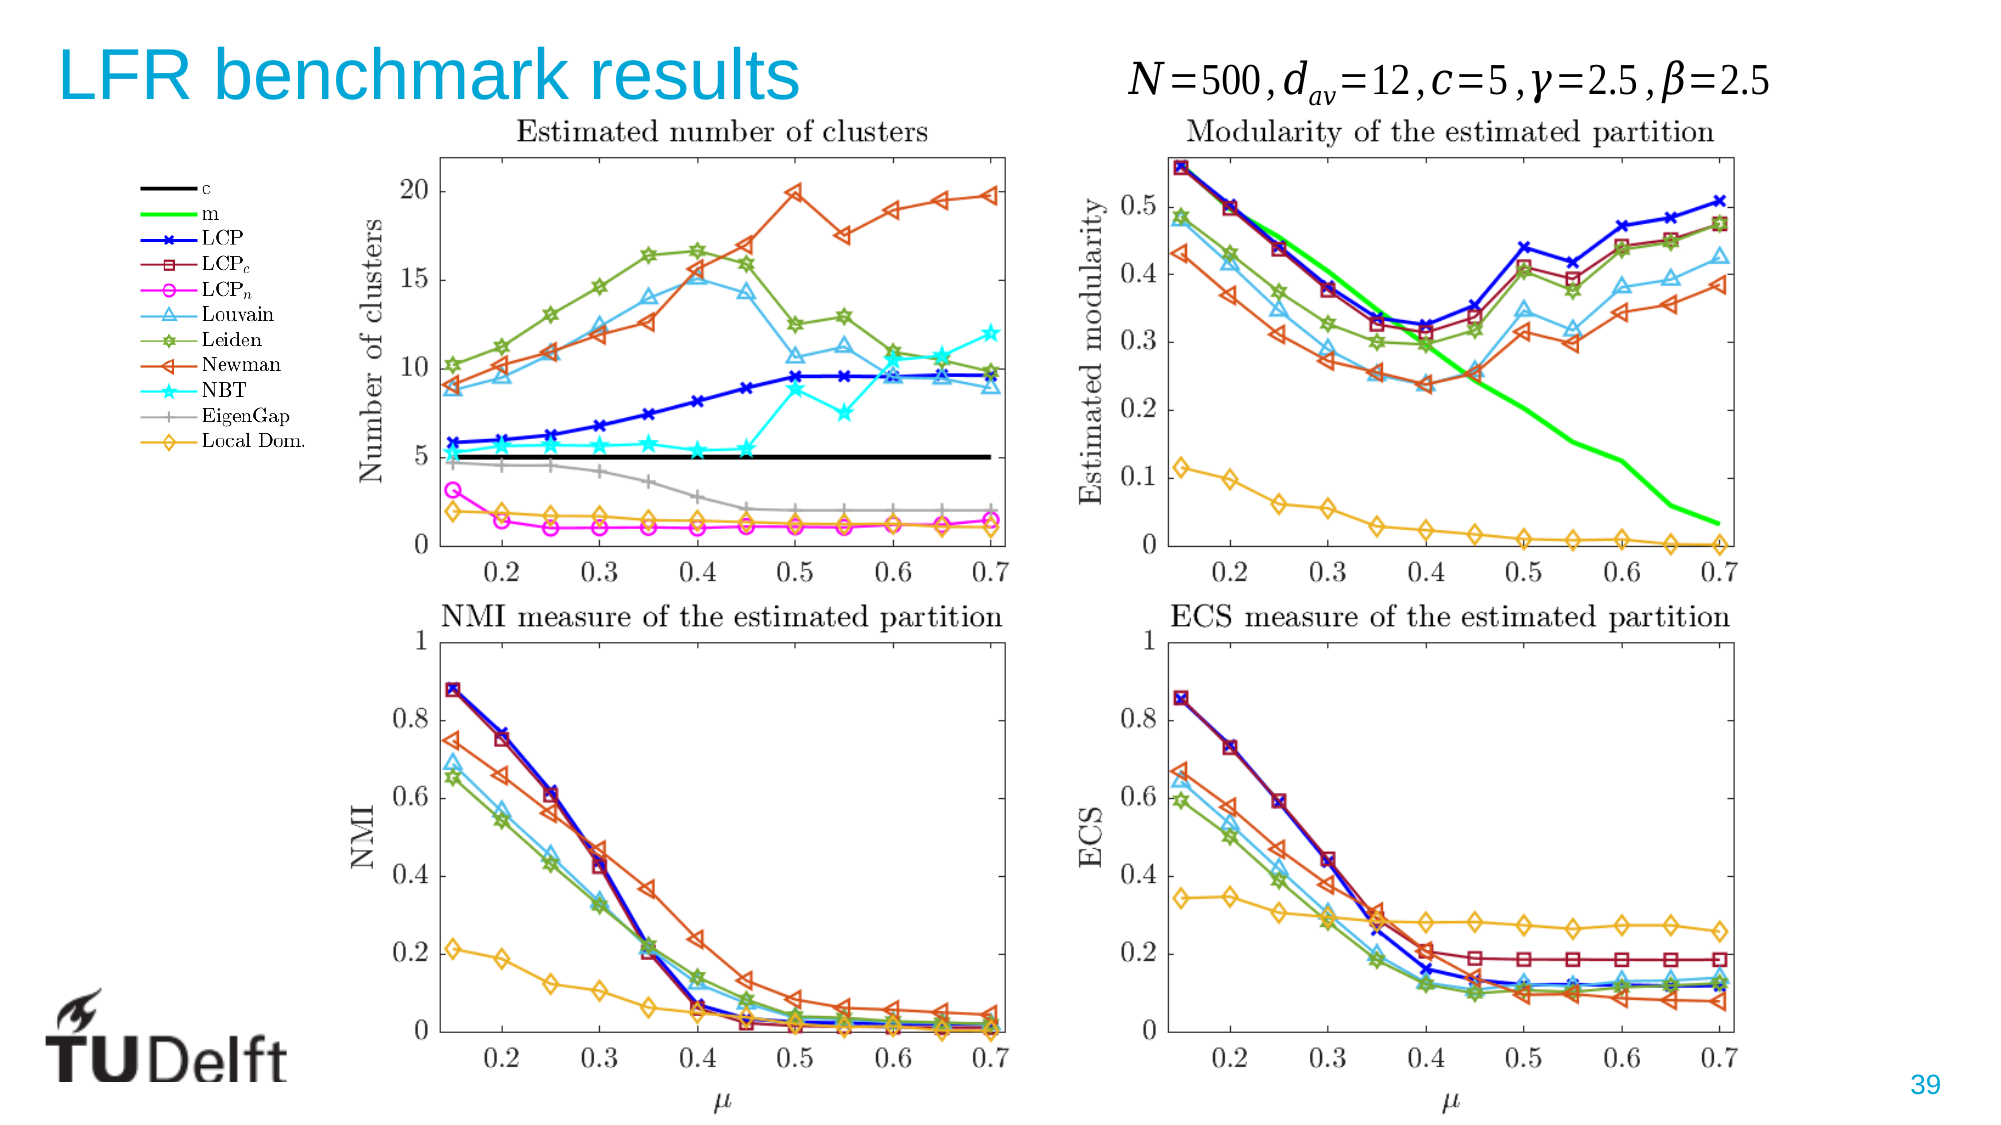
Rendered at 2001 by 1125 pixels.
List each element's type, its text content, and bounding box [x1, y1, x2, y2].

picture [131, 178, 310, 454]
title LFR benchmark results [42, 20, 1935, 123]
picture [345, 110, 1803, 1117]
